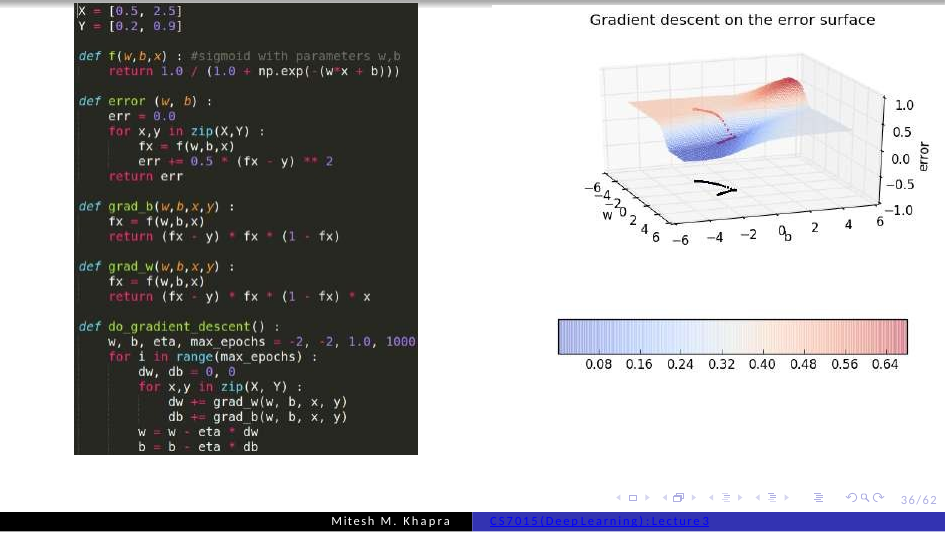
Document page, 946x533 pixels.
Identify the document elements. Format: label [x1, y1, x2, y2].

text_box [0, 0, 946, 455]
text_box [0, 511, 946, 532]
text_box [898, 493, 941, 508]
